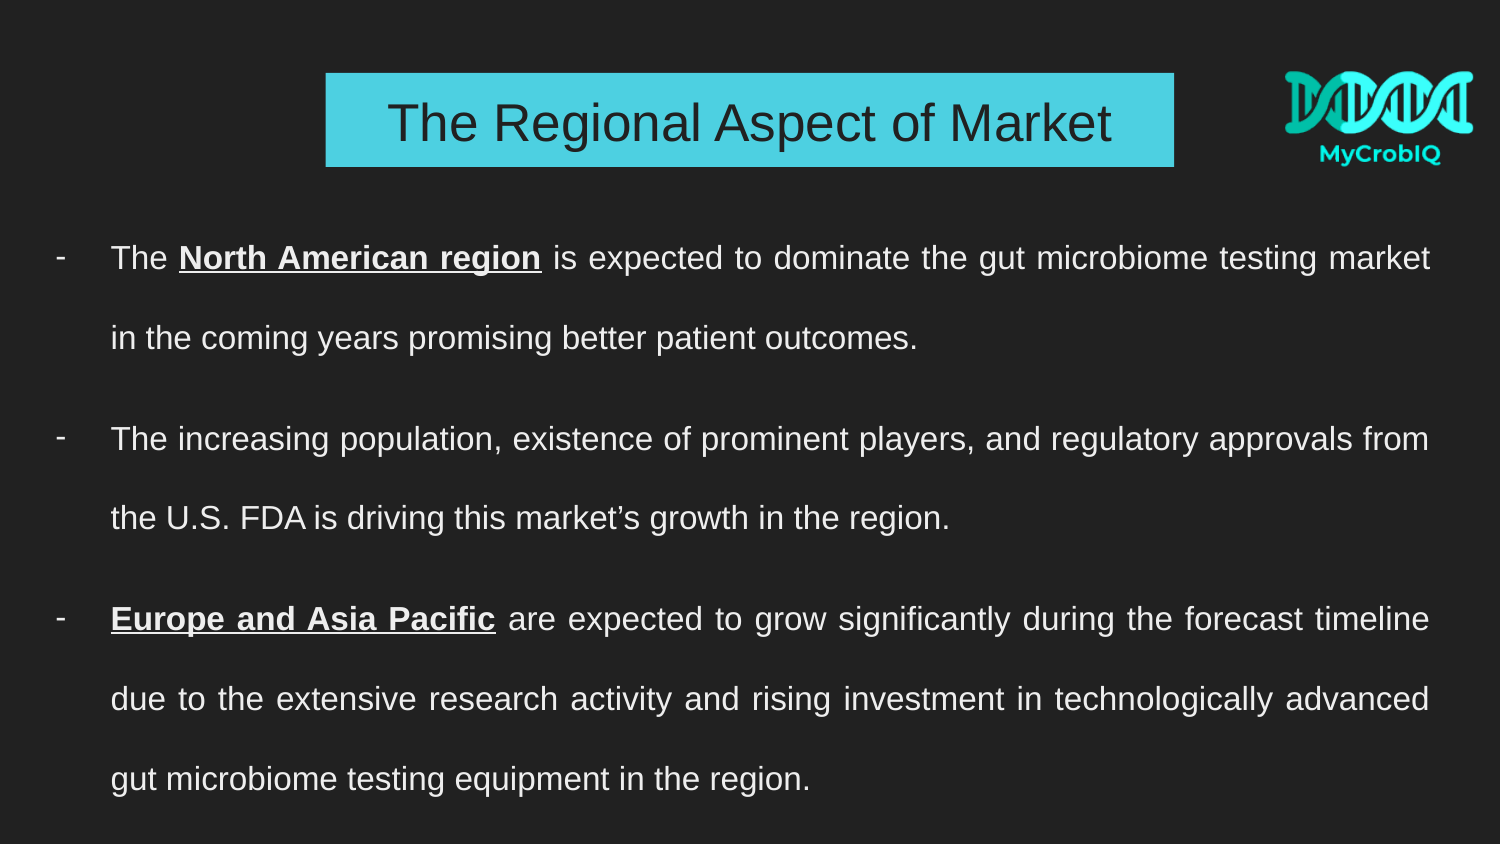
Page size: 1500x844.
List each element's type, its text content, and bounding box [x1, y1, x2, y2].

list The North American region is expected to dominate the gut microbiome testing market in the coming years promising better patient outcomes. The increasing population, existence of prominent players, and regulatory approvals from the U.S. FDA is driving this market’s growth in the region. Europe and Asia Pacific are expected to grow significantly during the forecast timeline due to the extensive research activity and rising investment in technologically advanced gut microbiome testing equipment in the region. [20, 181, 1447, 794]
picture [1260, 0, 1500, 239]
title The Regional Aspect of Market [325, 72, 1175, 167]
